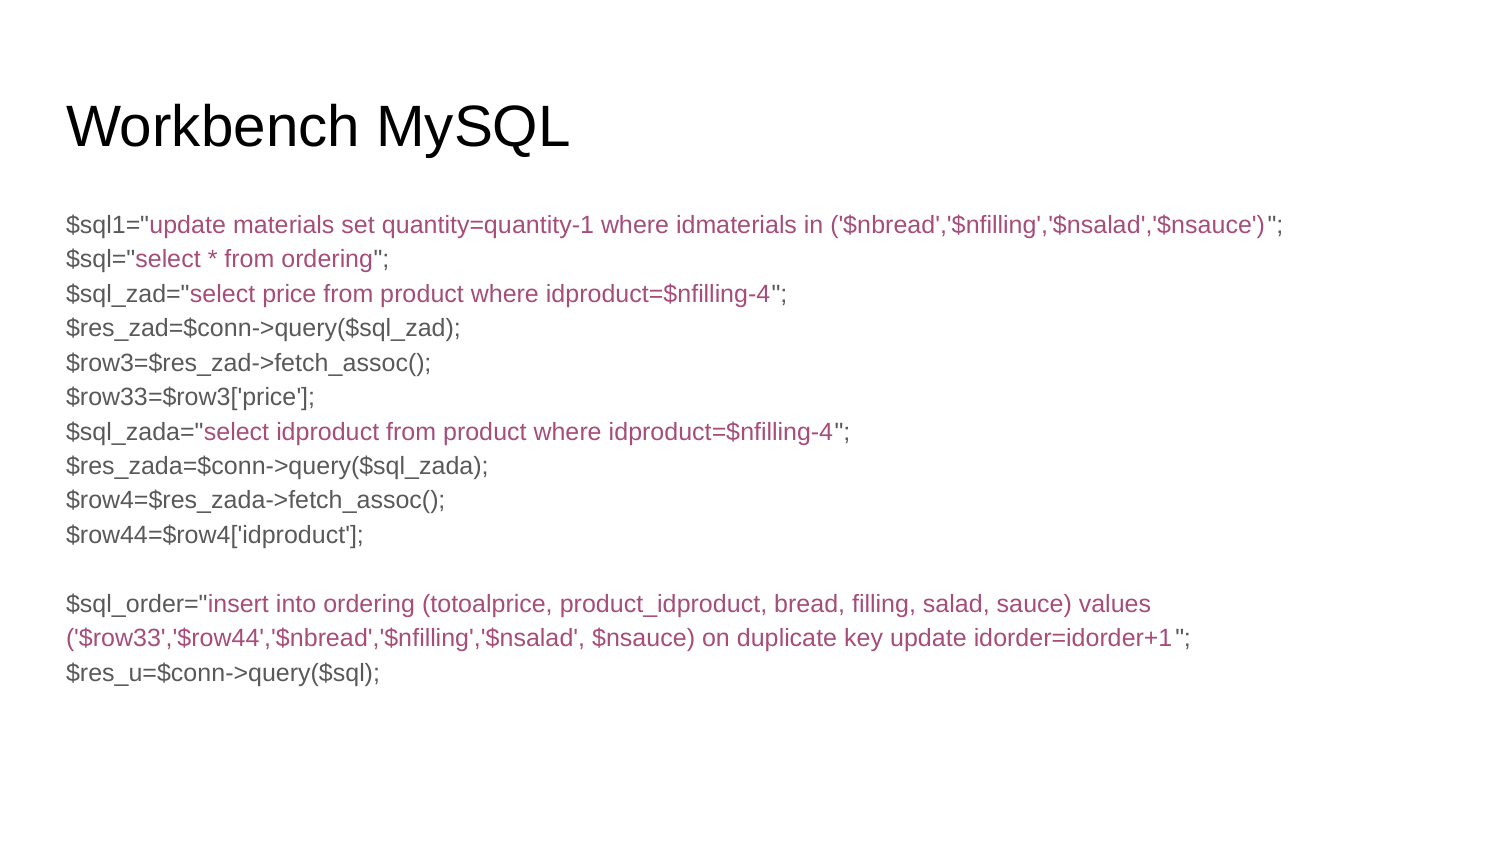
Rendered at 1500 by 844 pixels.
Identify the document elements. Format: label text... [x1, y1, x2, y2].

title Workbench MySQL [51, 72, 1449, 167]
list $sql1="update materials set quantity=quantity-1 where idmaterials in ('$nbread','$nfilling','$nsalad','$nsauce')"; $sql="select * from ordering"; $sql_zad="select price from product where idproduct=$nfilling-4"; $res_zad=$conn->query($sql_zad); $row3=$res_zad->fetch_assoc(); $row33=$row3['price']; $sql_zada="select idproduct from product where idproduct=$nfilling-4"; $res_zada=$conn->query($sql_zada); $row4=$res_zada->fetch_assoc(); $row44=$row4['idproduct']; $sql_order="insert into ordering (totoalprice, product_idproduct, bread, filling, salad, sauce) values ('$row33','$row44','$nbread','$nfilling','$nsalad', $nsauce) on duplicate key update idorder=idorder+1"; $res_u=$conn->query($sql); [51, 189, 1449, 750]
